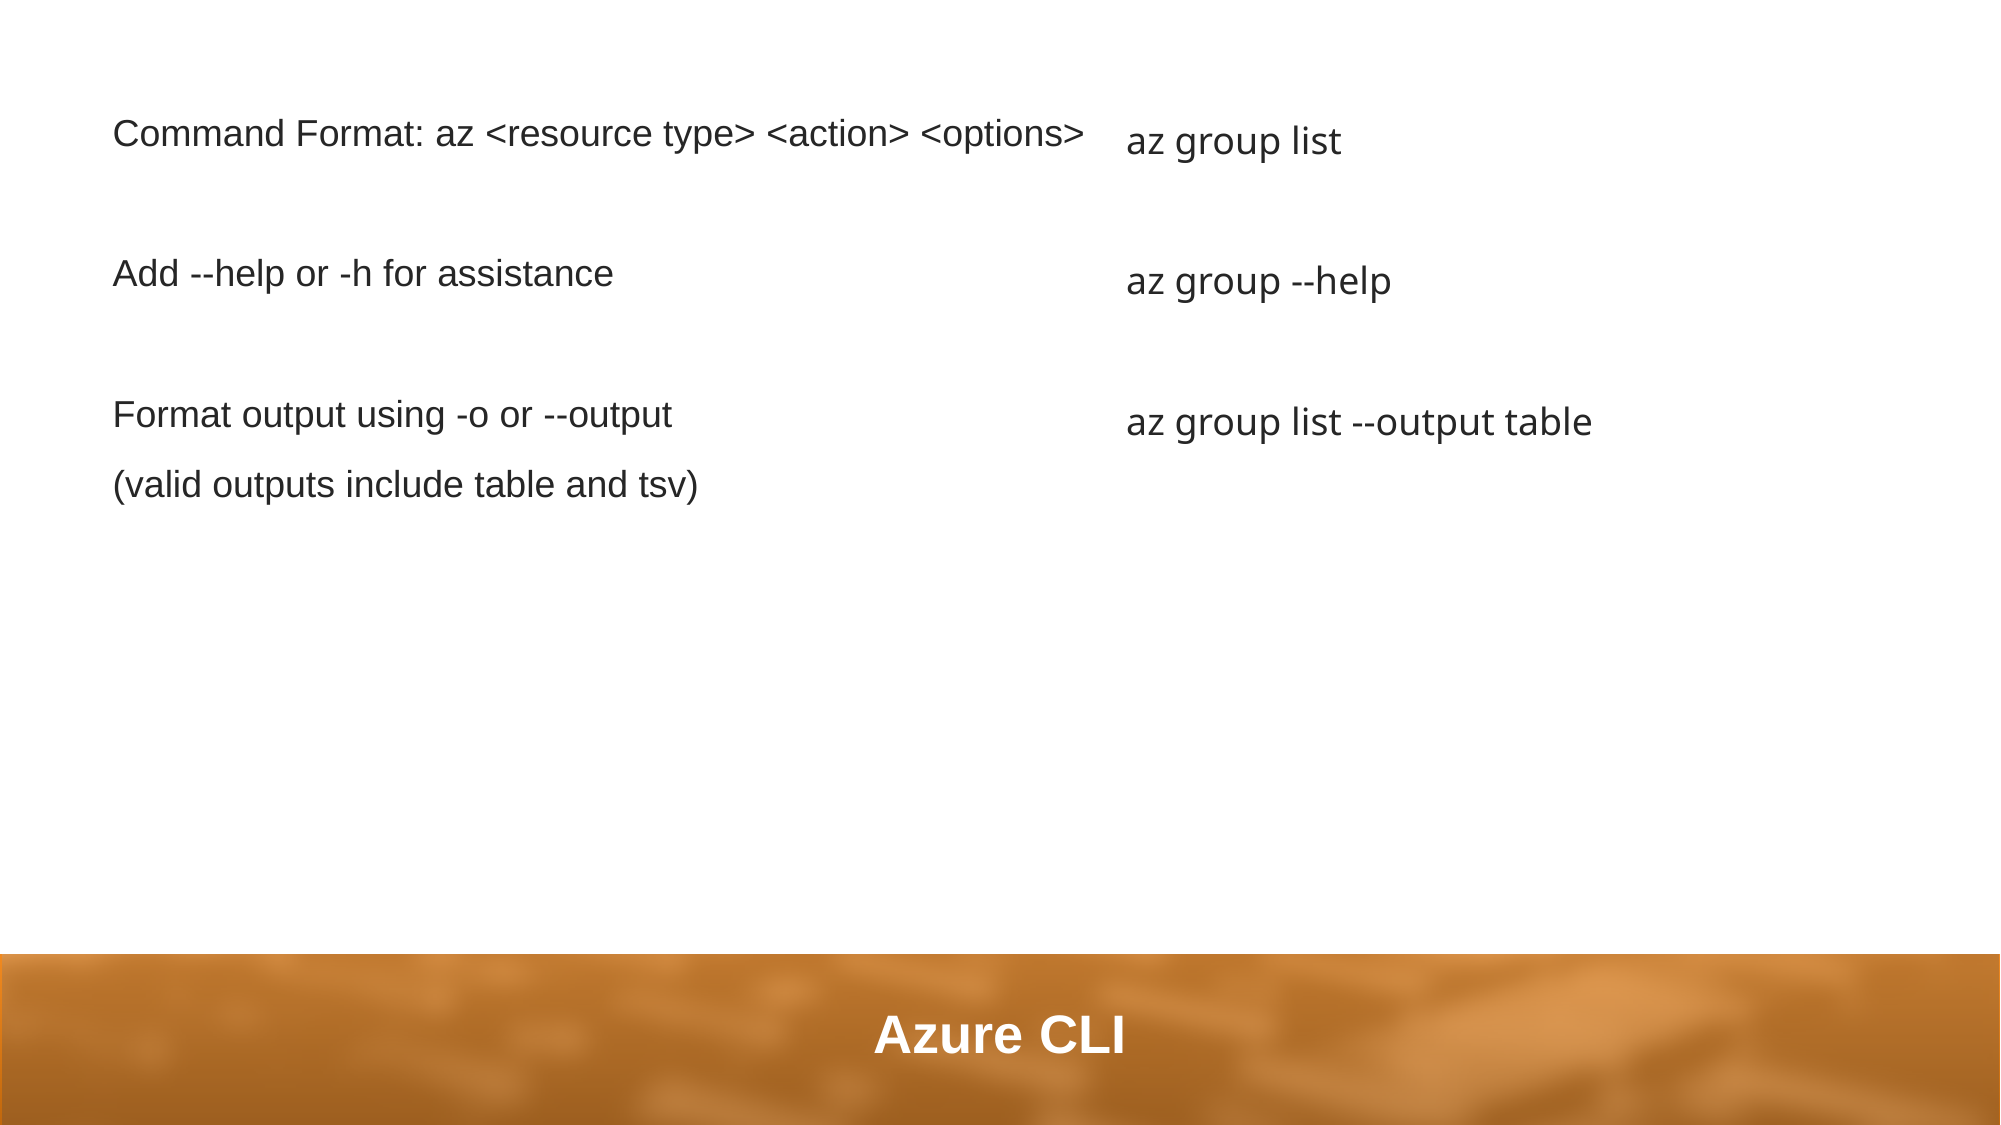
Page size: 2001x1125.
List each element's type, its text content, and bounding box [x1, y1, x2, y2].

list az group list az group --help az group list --output table [1111, 104, 1965, 879]
title Azure CLI [97, 977, 1903, 1096]
list Command Format: az <resource type> <action> <options> Add --help or -h for assistance Format output using -o or --output (valid outputs include table and tsv) [97, 96, 1125, 871]
picture [2, 954, 1999, 1125]
